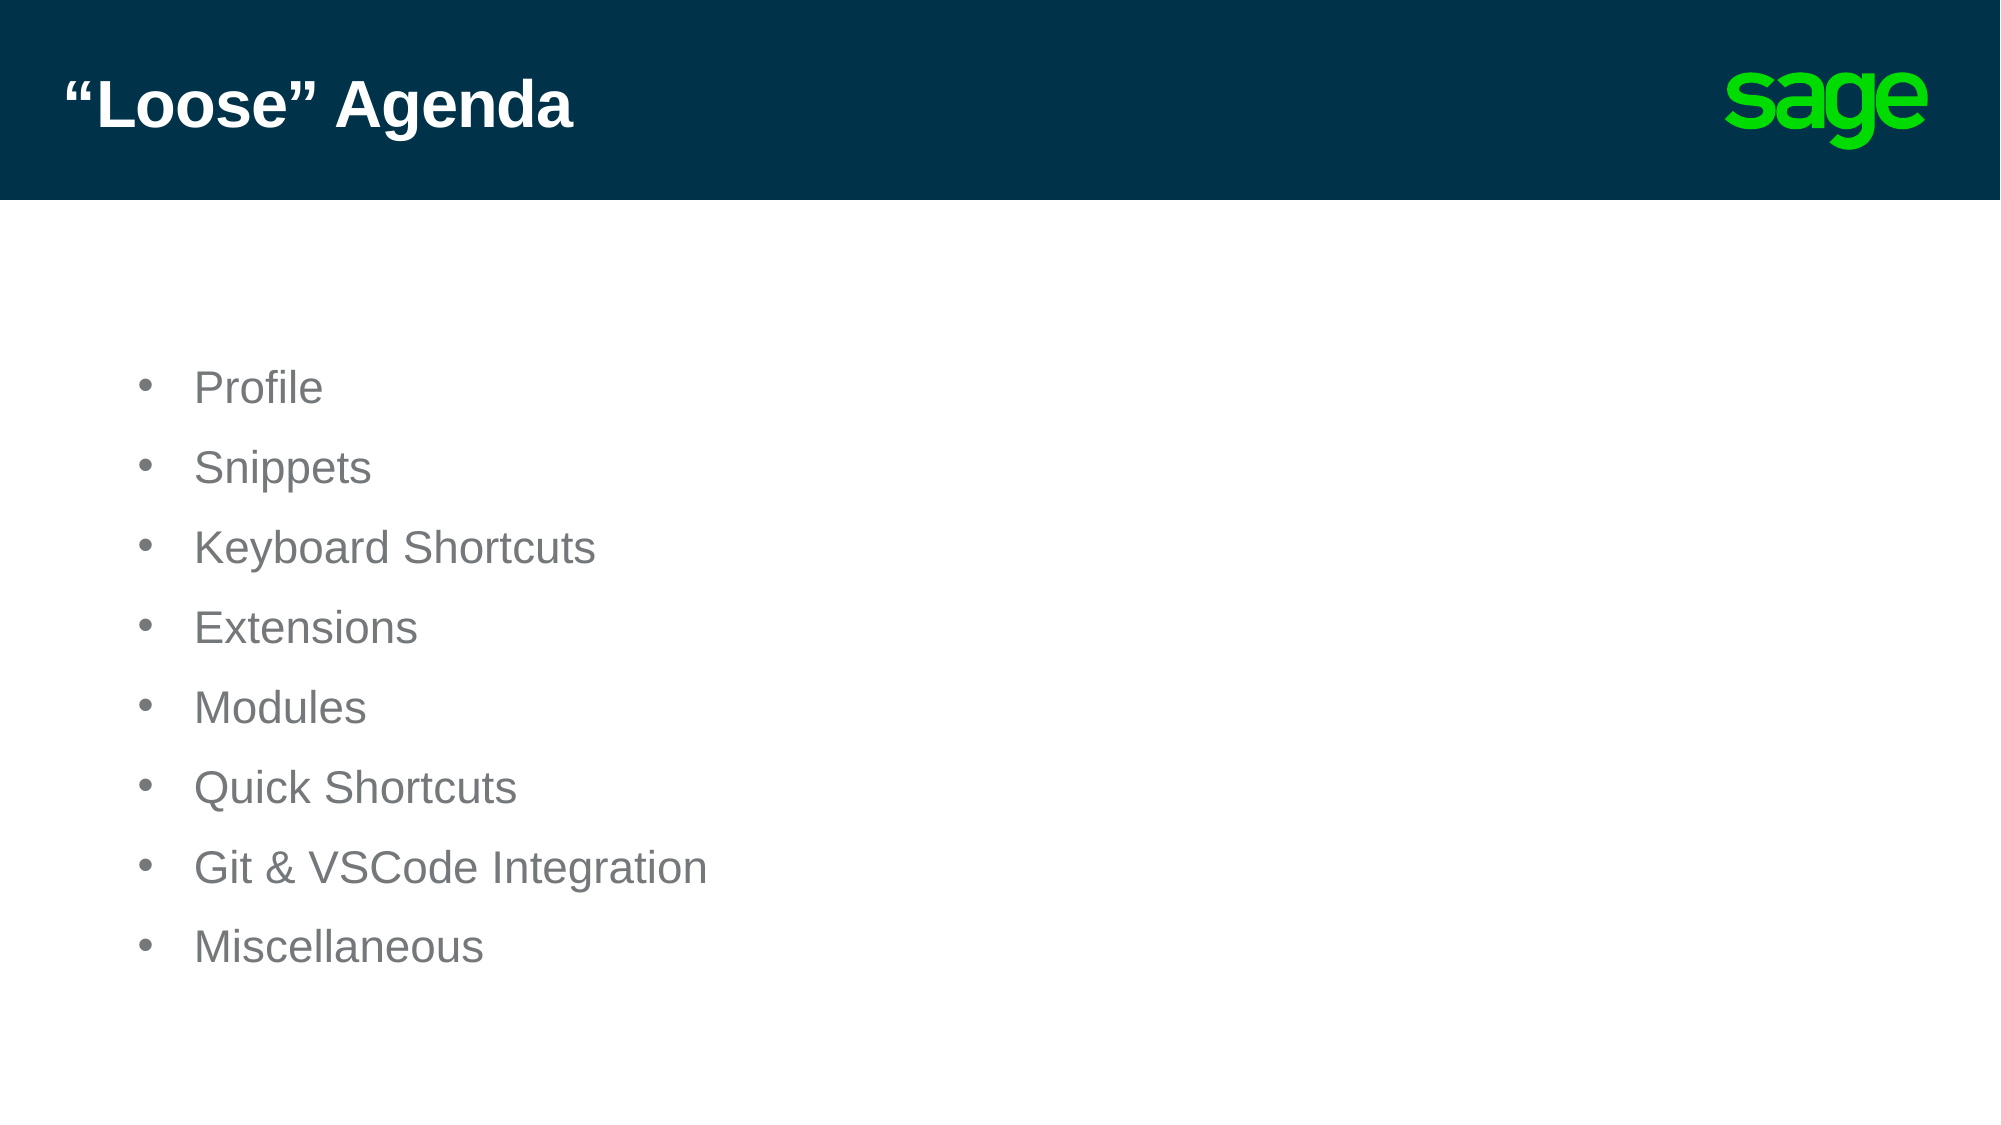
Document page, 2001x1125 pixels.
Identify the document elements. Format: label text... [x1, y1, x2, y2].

list Profile Snippets Keyboard Shortcuts Extensions Modules Quick Shortcuts Git & VSCode Integration Miscellaneous [137, 267, 1938, 1063]
title “Loose” Agenda [62, 37, 1650, 165]
